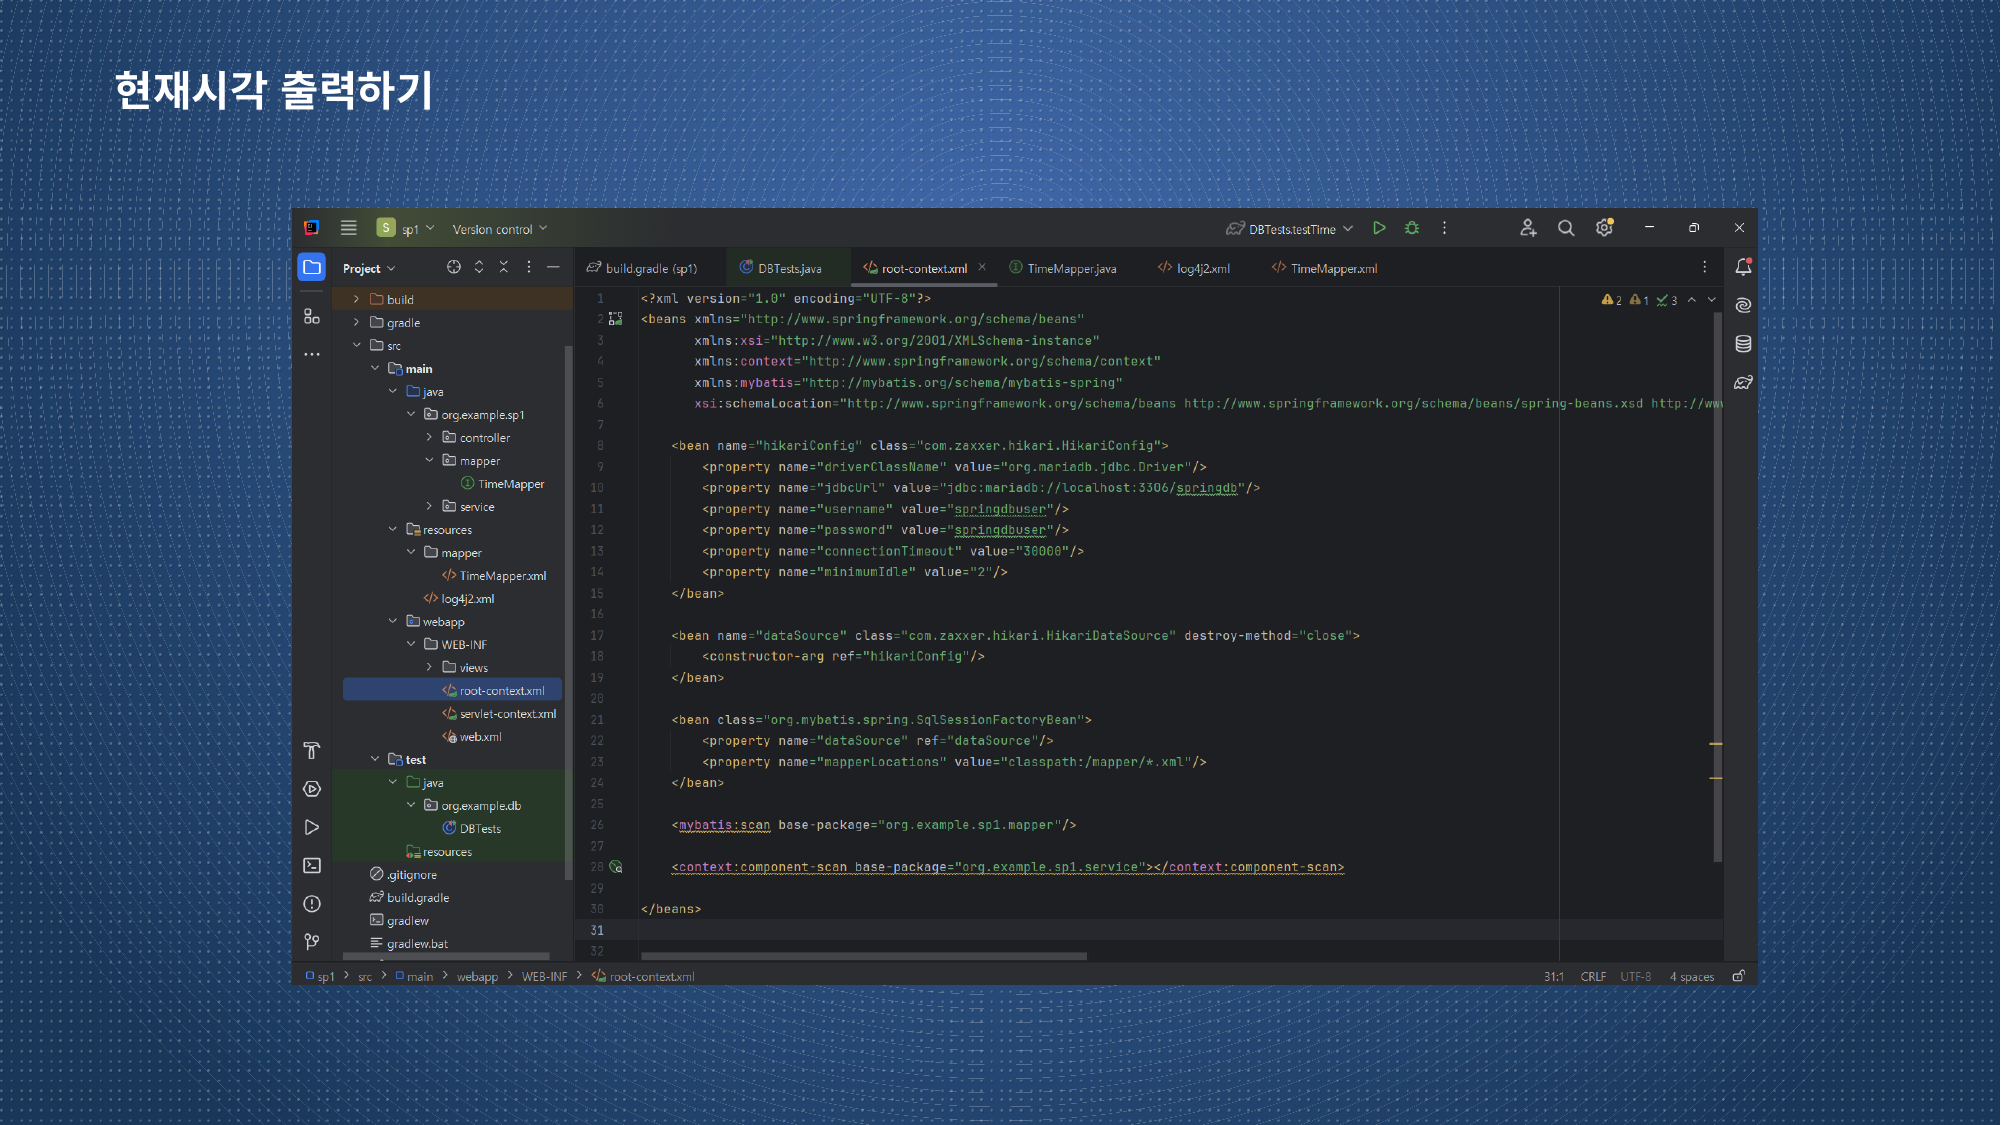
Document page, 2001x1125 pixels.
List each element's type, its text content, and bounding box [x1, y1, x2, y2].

title 현재시각 출력하기 [99, 48, 1900, 131]
picture [292, 208, 1758, 985]
